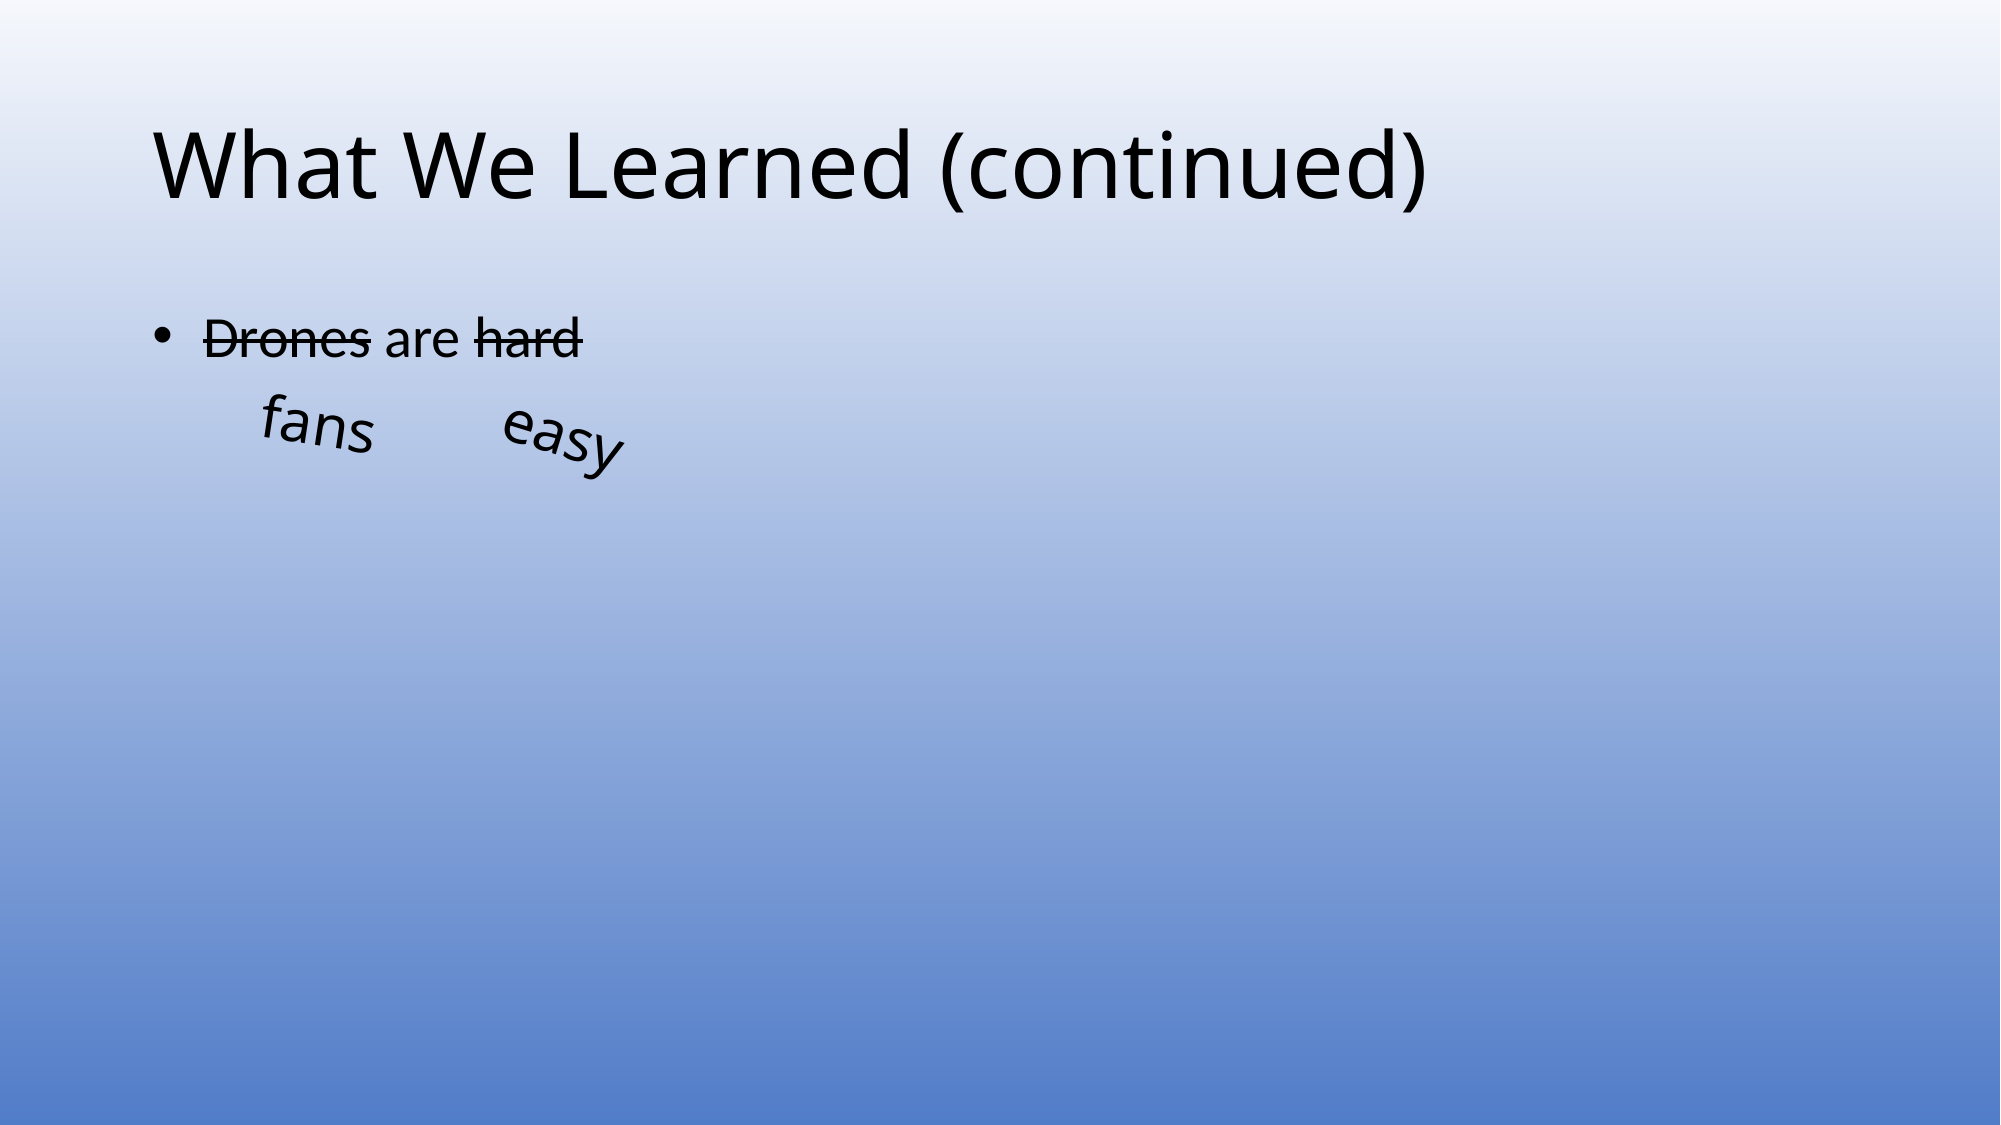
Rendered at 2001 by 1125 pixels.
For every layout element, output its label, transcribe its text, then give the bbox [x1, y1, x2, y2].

text_box fans [240, 369, 398, 476]
list Drones are hard [137, 299, 1863, 1014]
title What We Learned (continued) [137, 59, 1863, 278]
text_box easy [478, 370, 650, 497]
